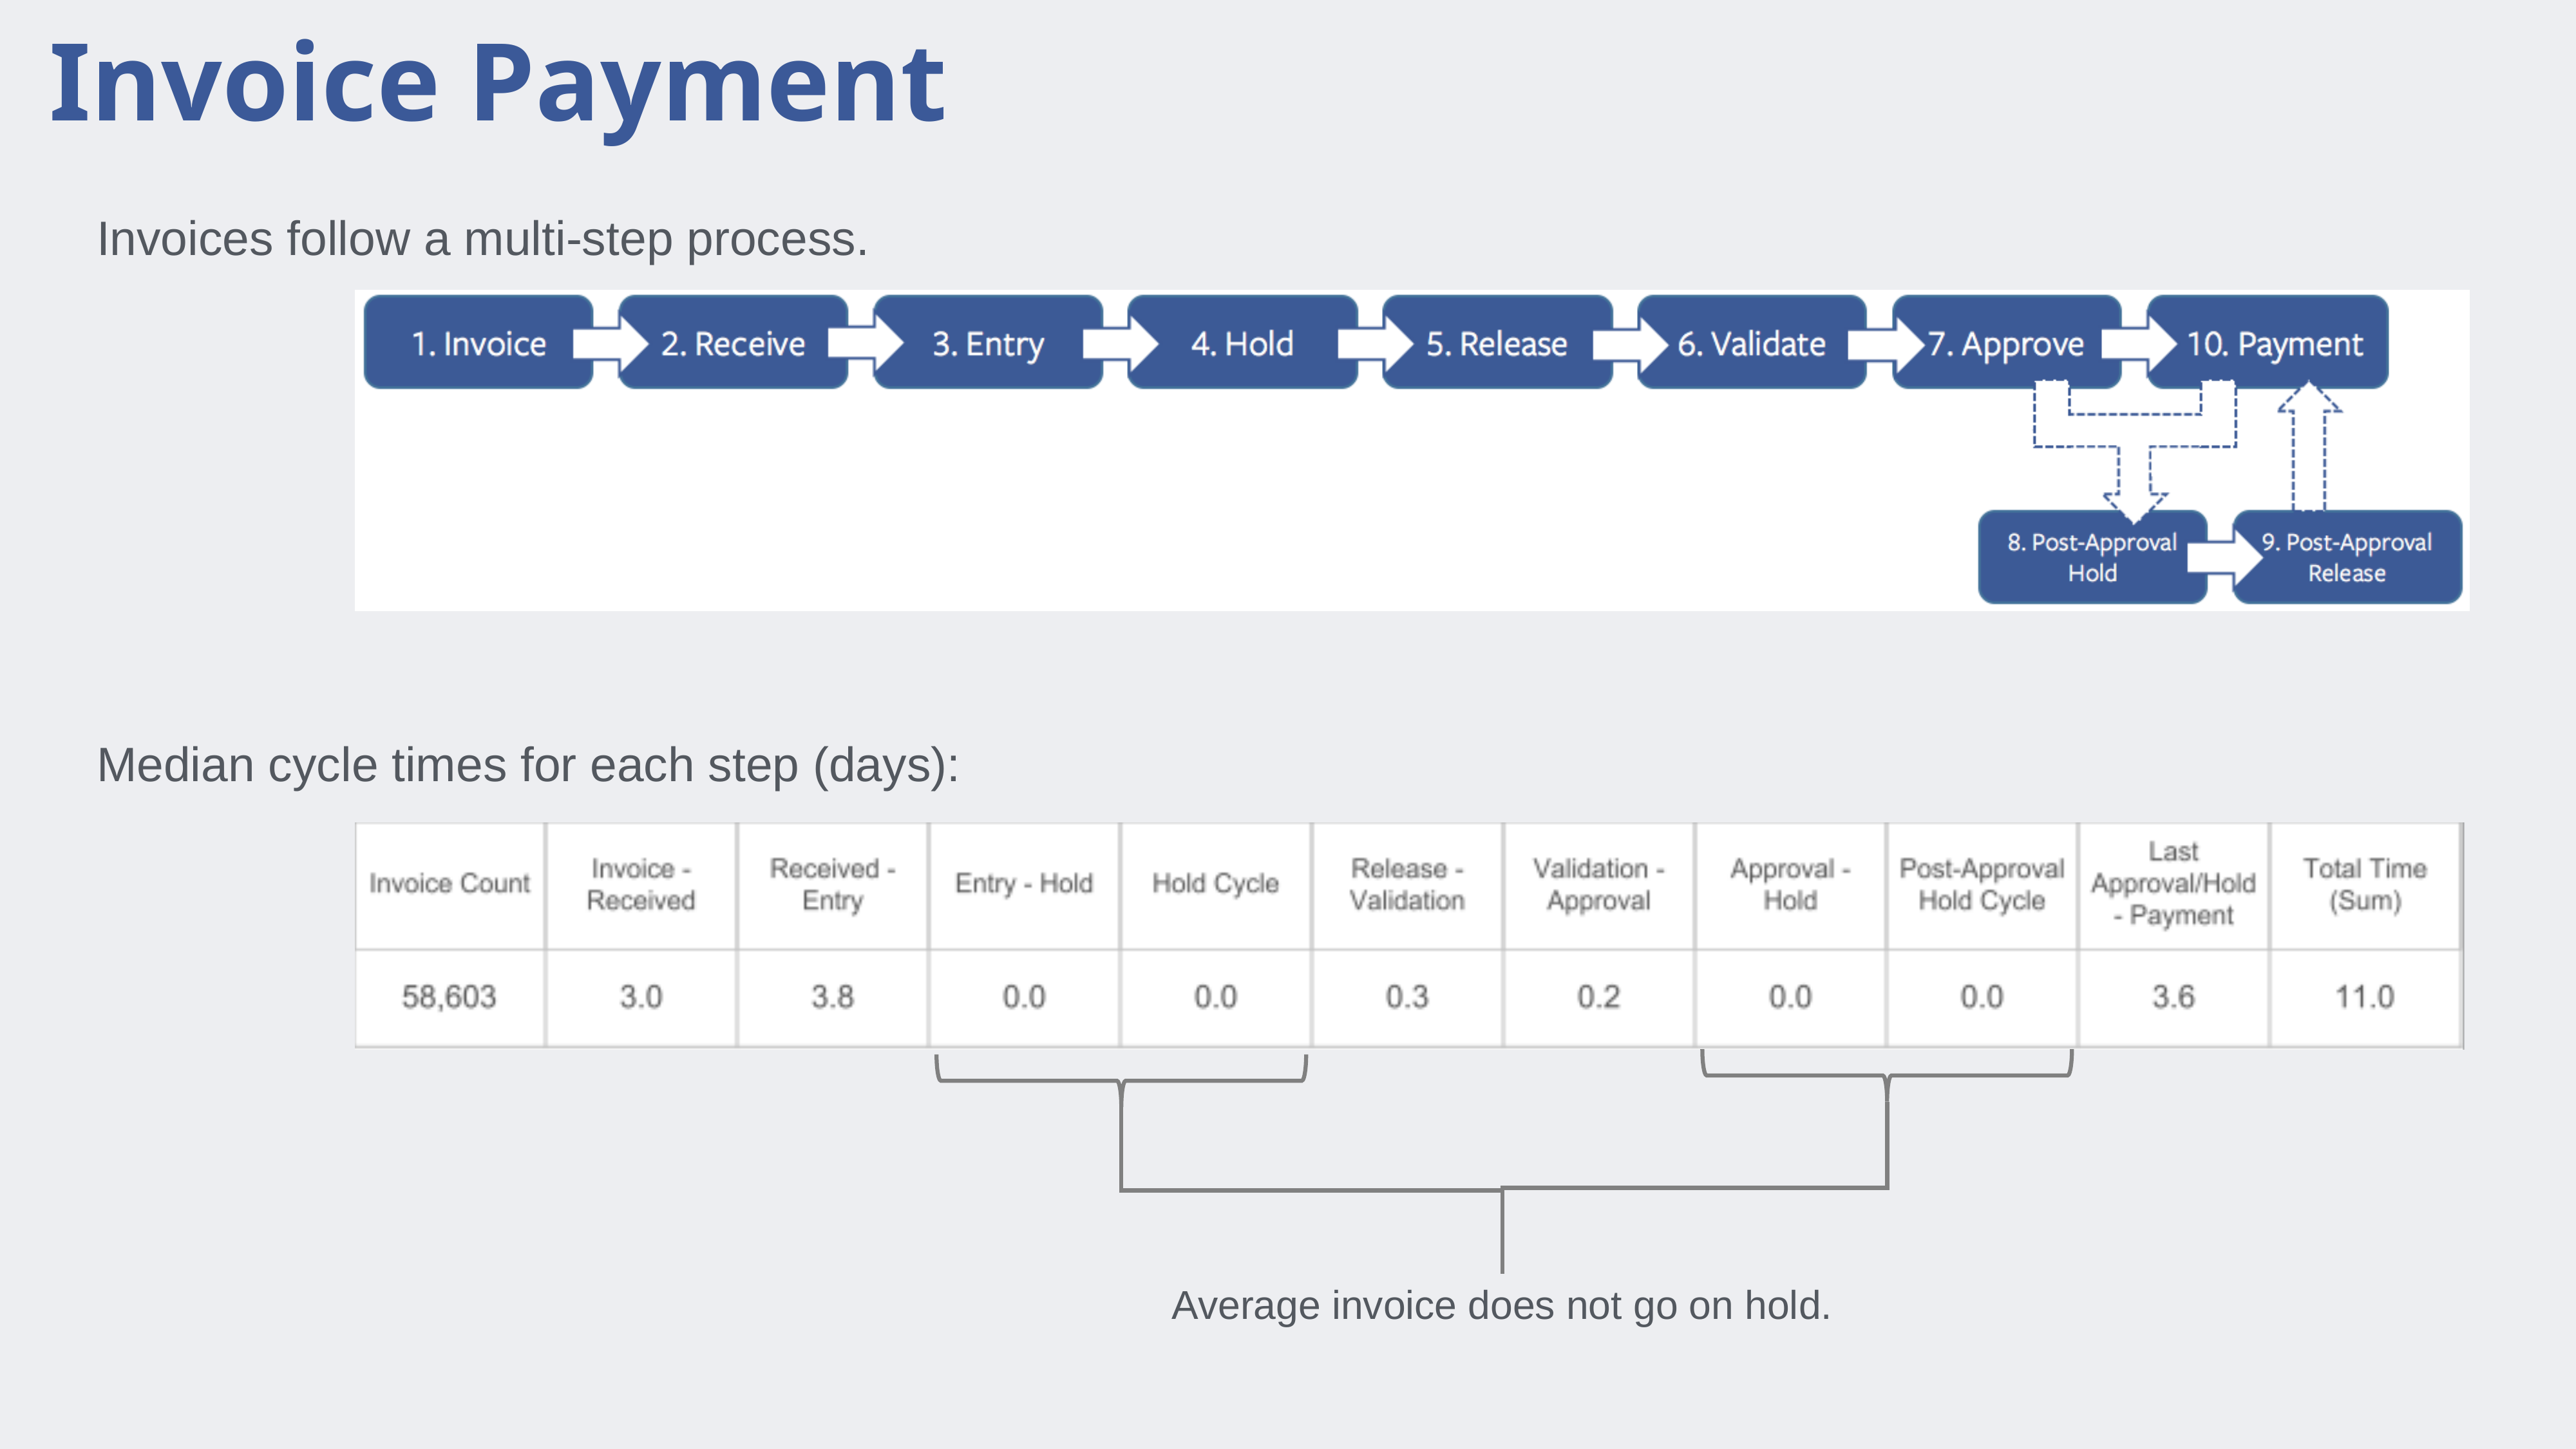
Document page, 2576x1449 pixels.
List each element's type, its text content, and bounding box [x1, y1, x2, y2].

text_box Median cycle times for each step (days): [97, 727, 964, 791]
text_box [936, 1054, 1228, 1107]
title Invoice Payment [49, 0, 2304, 156]
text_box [1228, 999, 1396, 1381]
text_box Average invoice does not go on hold. [1163, 1274, 1228, 1327]
text_box Average invoice does not go on hold. [1396, 1274, 1608, 1327]
text_box Invoices follow a multi-step process. [97, 201, 1966, 265]
text_box Average invoice does not go on hold. [1781, 1274, 1842, 1327]
text_box [1781, 1050, 2072, 1102]
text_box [1608, 995, 1781, 1381]
picture [354, 822, 2470, 1050]
picture [354, 290, 2470, 611]
